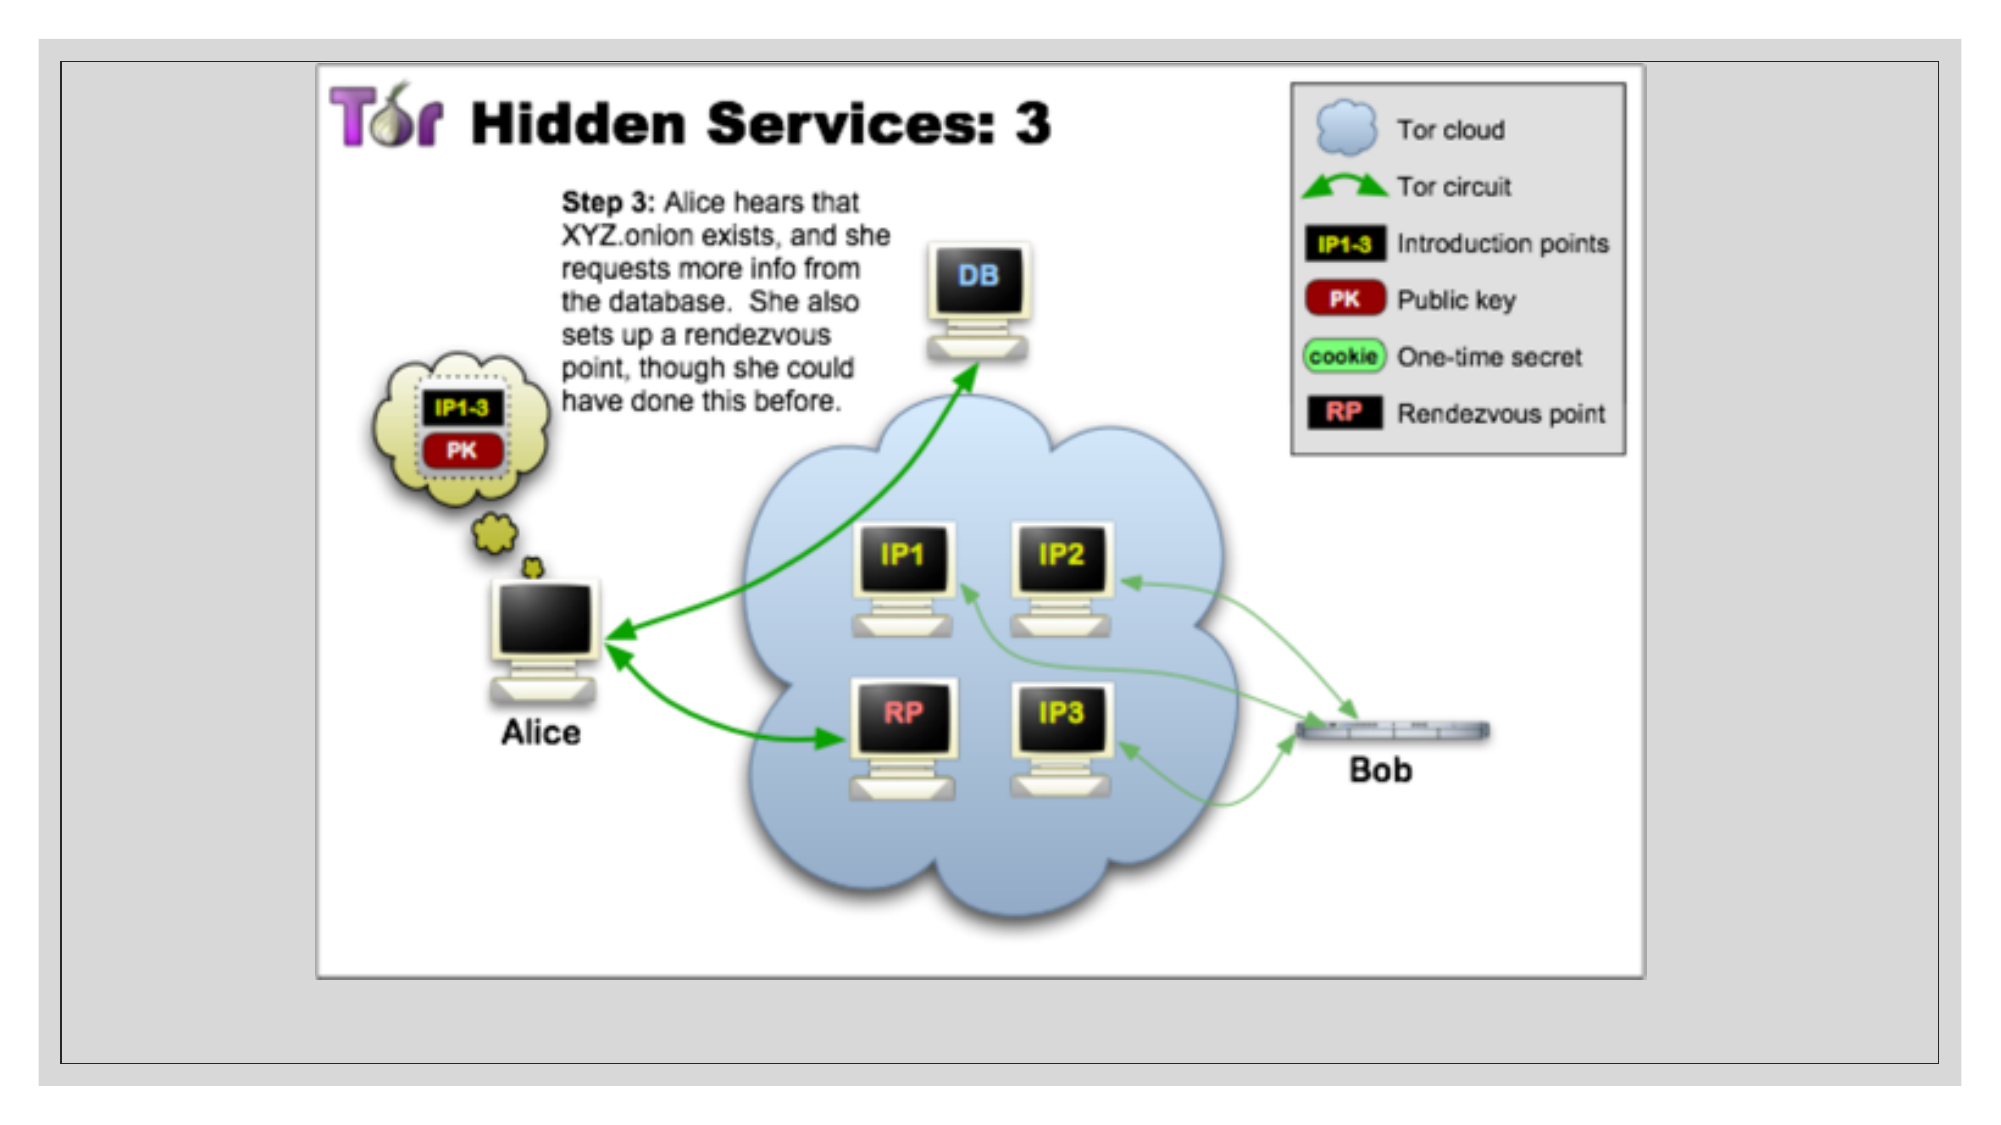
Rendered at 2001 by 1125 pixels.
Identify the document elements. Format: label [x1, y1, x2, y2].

picture [315, 63, 1647, 980]
